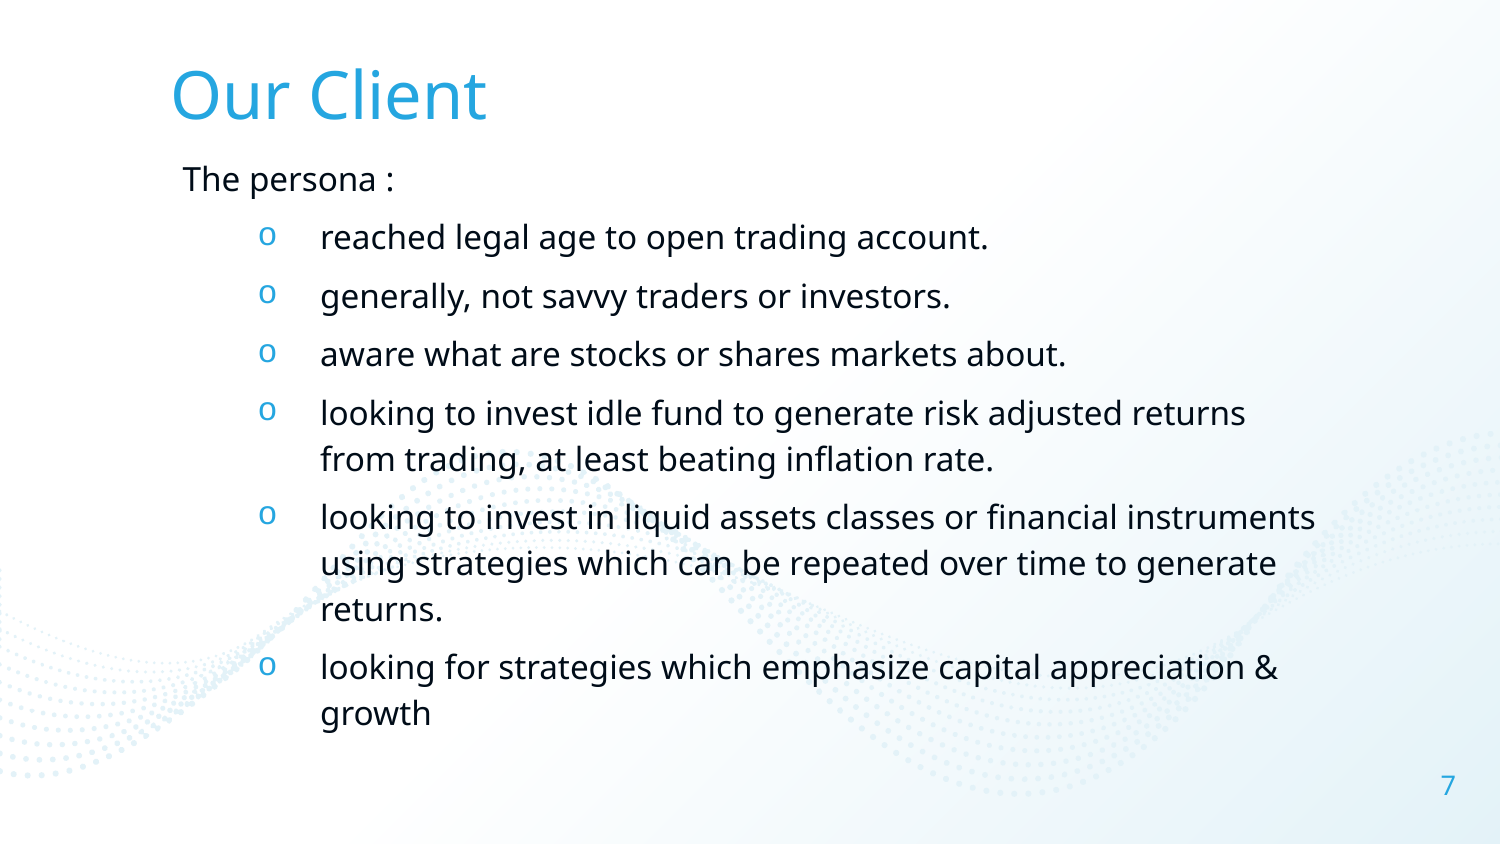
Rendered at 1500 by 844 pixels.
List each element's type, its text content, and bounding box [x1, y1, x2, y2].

list The persona : reached legal age to open trading account. generally, not savvy traders or investors. aware what are stocks or shares markets about. looking to invest idle fund to generate risk adjusted returns from trading, at least beating inflation rate. looking to invest in liquid assets classes or financial instruments using strategies which can be repeated over time to generate returns. looking for strategies which emphasize capital appreciation & growth [170, 152, 1330, 766]
title Our Client [170, 68, 1330, 134]
slide_number 7 [1366, 754, 1457, 819]
